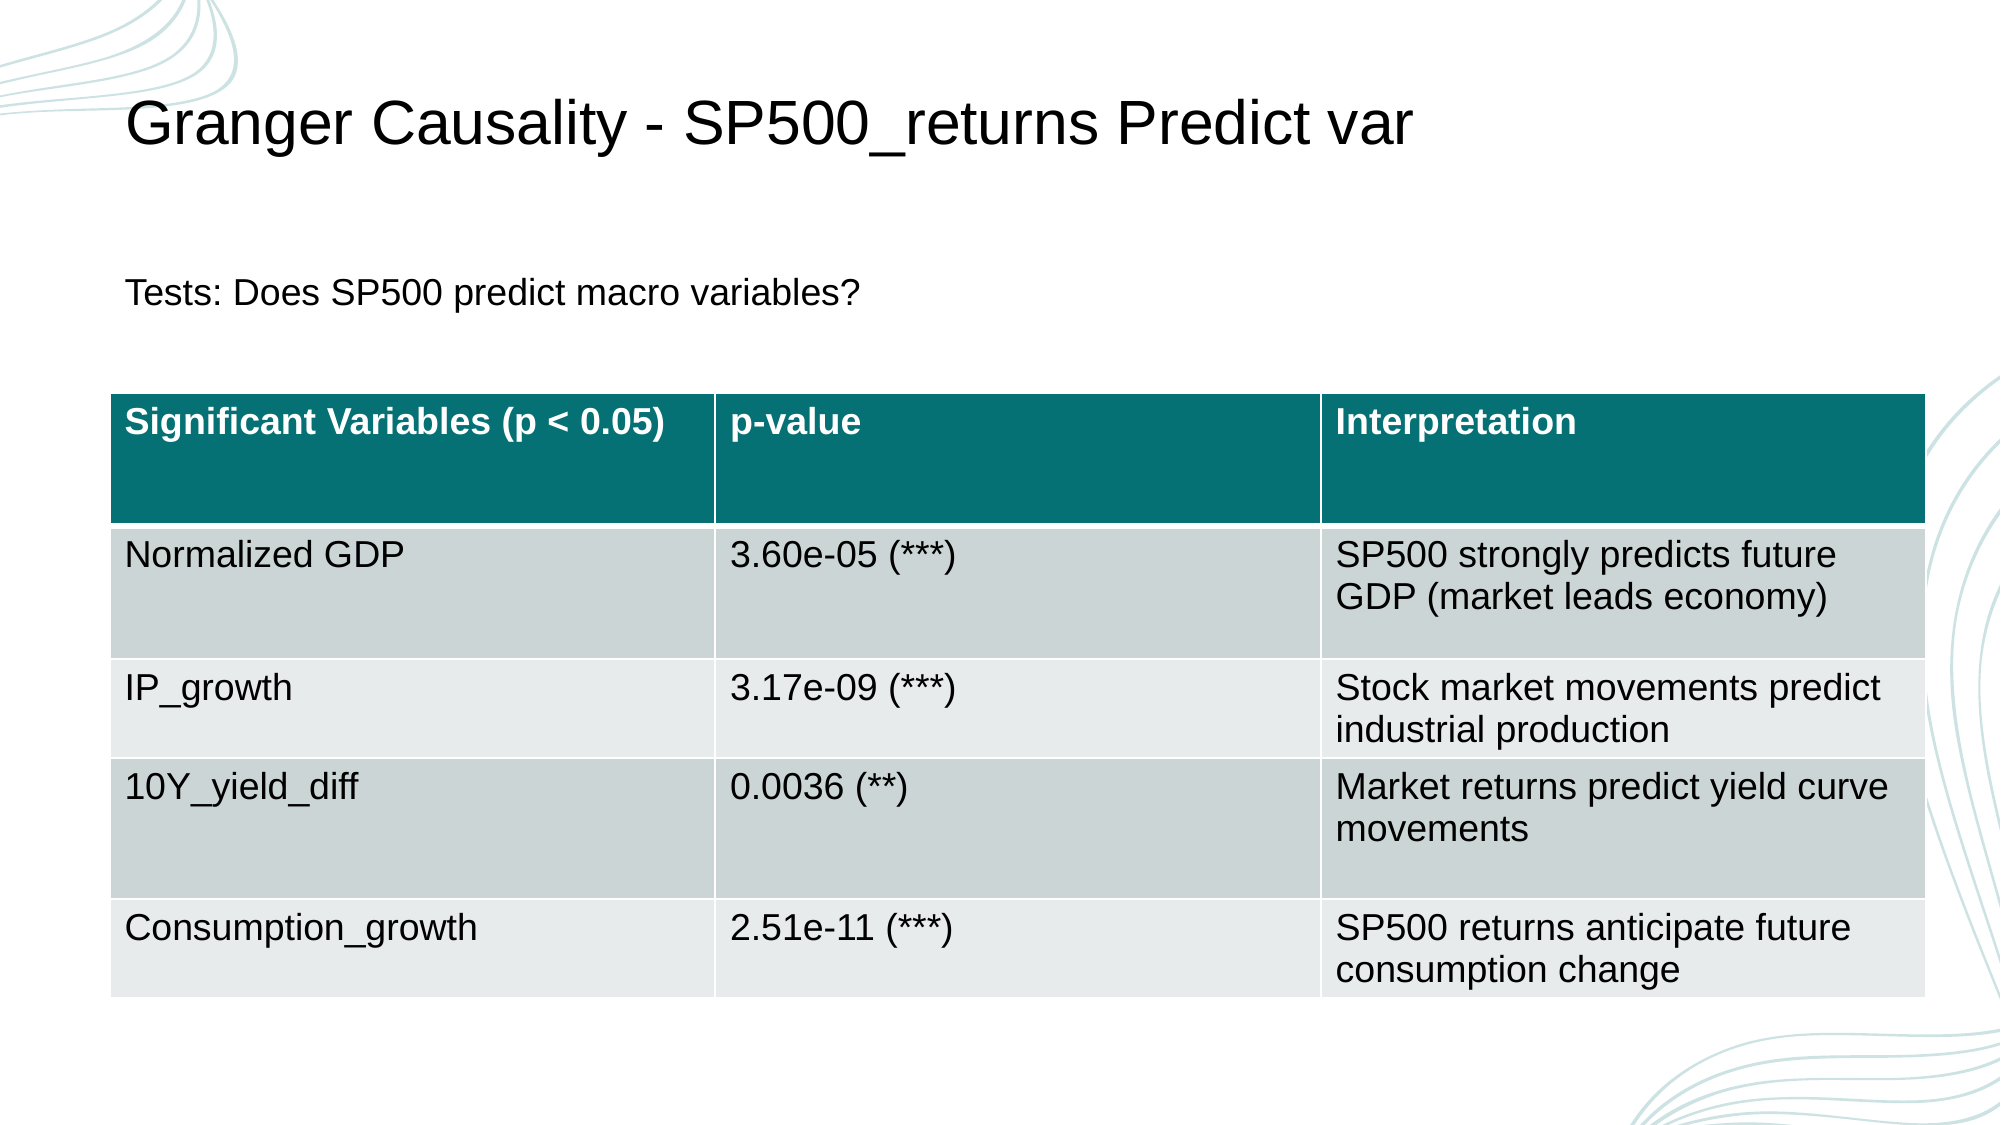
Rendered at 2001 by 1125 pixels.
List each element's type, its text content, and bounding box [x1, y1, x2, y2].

text_box Granger Causality - SP500_returns Predict var [109, 70, 1891, 178]
table_header p-value [716, 394, 1320, 523]
table_cell 3.60e-05 (***) [716, 529, 1320, 658]
table_cell IP_growth [111, 660, 714, 757]
table_cell 10Y_yield_diff [111, 759, 714, 898]
table_cell 3.17e-09 (***) [716, 660, 1320, 757]
table_header Interpretation [1322, 394, 1925, 523]
table_cell 0.0036 (**) [716, 759, 1320, 898]
text_box Tests: Does SP500 predict macro variables? [109, 215, 1982, 1090]
table_cell Stock market movements predict industrial production [1322, 660, 1925, 757]
table_cell SP500 returns anticipate future consumption change [1322, 900, 1925, 997]
table_cell 2.51e-11 (***) [716, 900, 1320, 997]
table_cell Market returns predict yield curve movements [1322, 759, 1925, 898]
table_header Significant Variables (p < 0.05) [111, 394, 714, 523]
table_cell Consumption_growth [111, 900, 714, 997]
table_cell SP500 strongly predicts future GDP (market leads economy) [1322, 529, 1925, 658]
table_cell Normalized GDP [111, 529, 714, 658]
